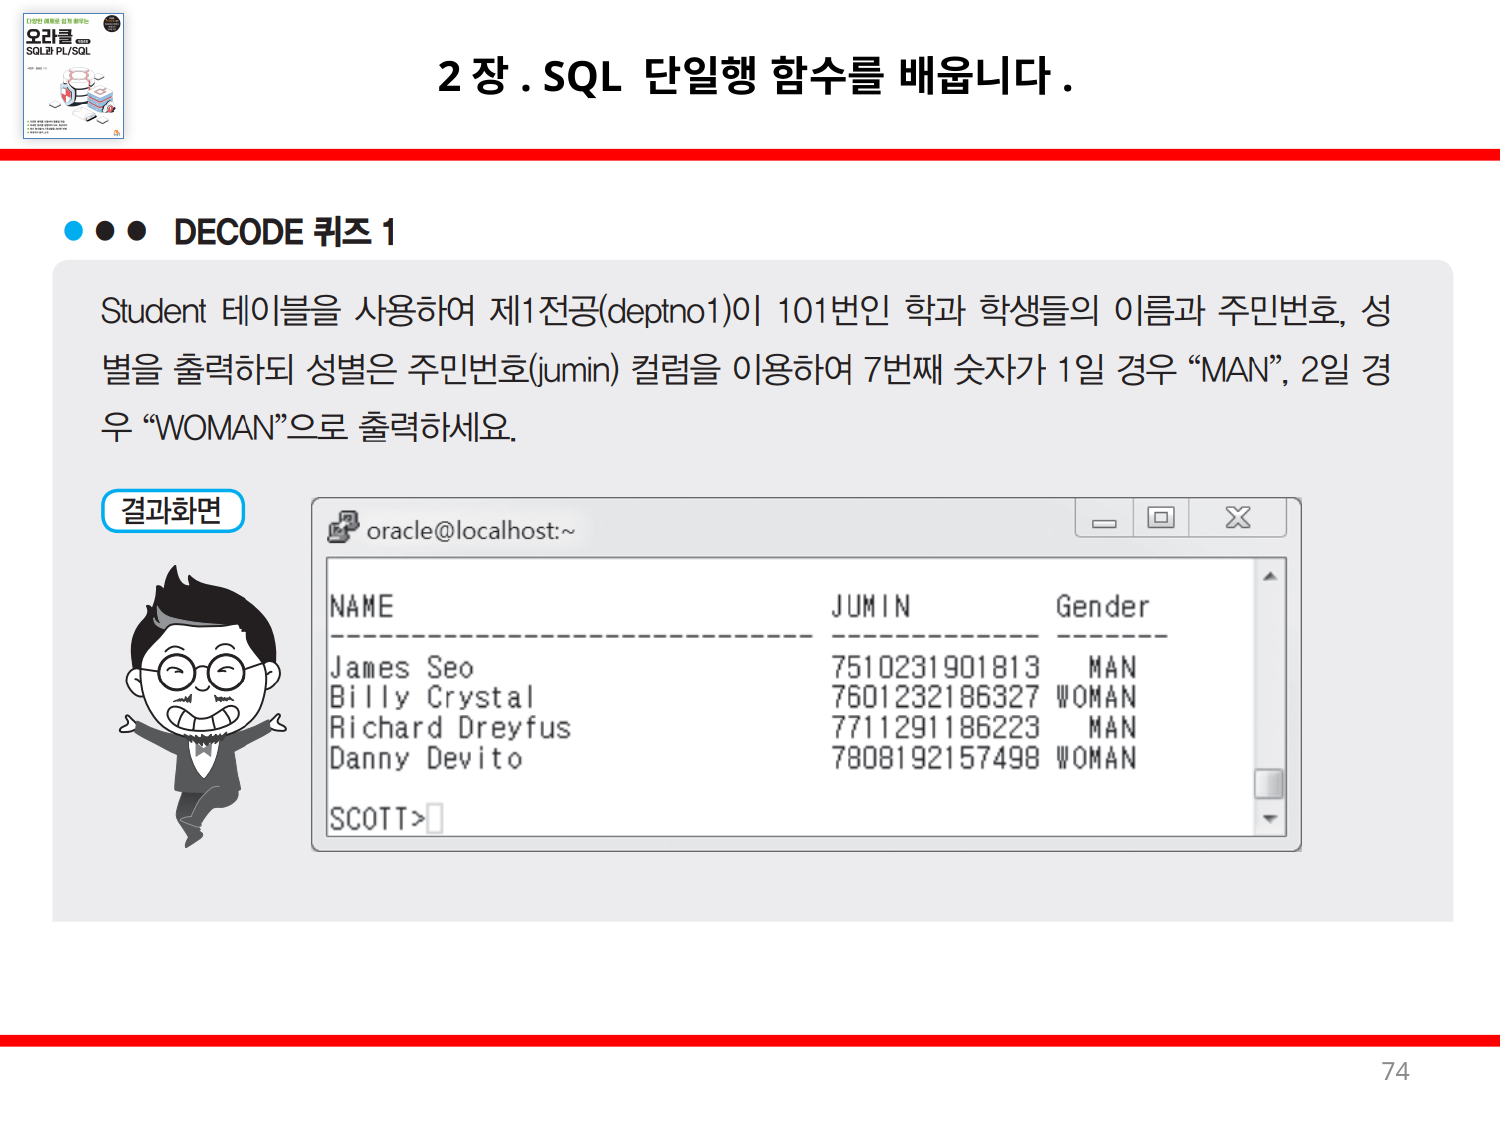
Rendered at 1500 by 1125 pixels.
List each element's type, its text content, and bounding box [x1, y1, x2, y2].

text_box 2장. SQL 단일행 함수를 배웁니다. [252, 0, 1260, 151]
text_box [0, 147, 1500, 163]
picture [23, 13, 125, 140]
text_box [0, 1033, 1500, 1049]
picture [43, 200, 1456, 925]
slide_number 74 [1074, 1042, 1425, 1103]
